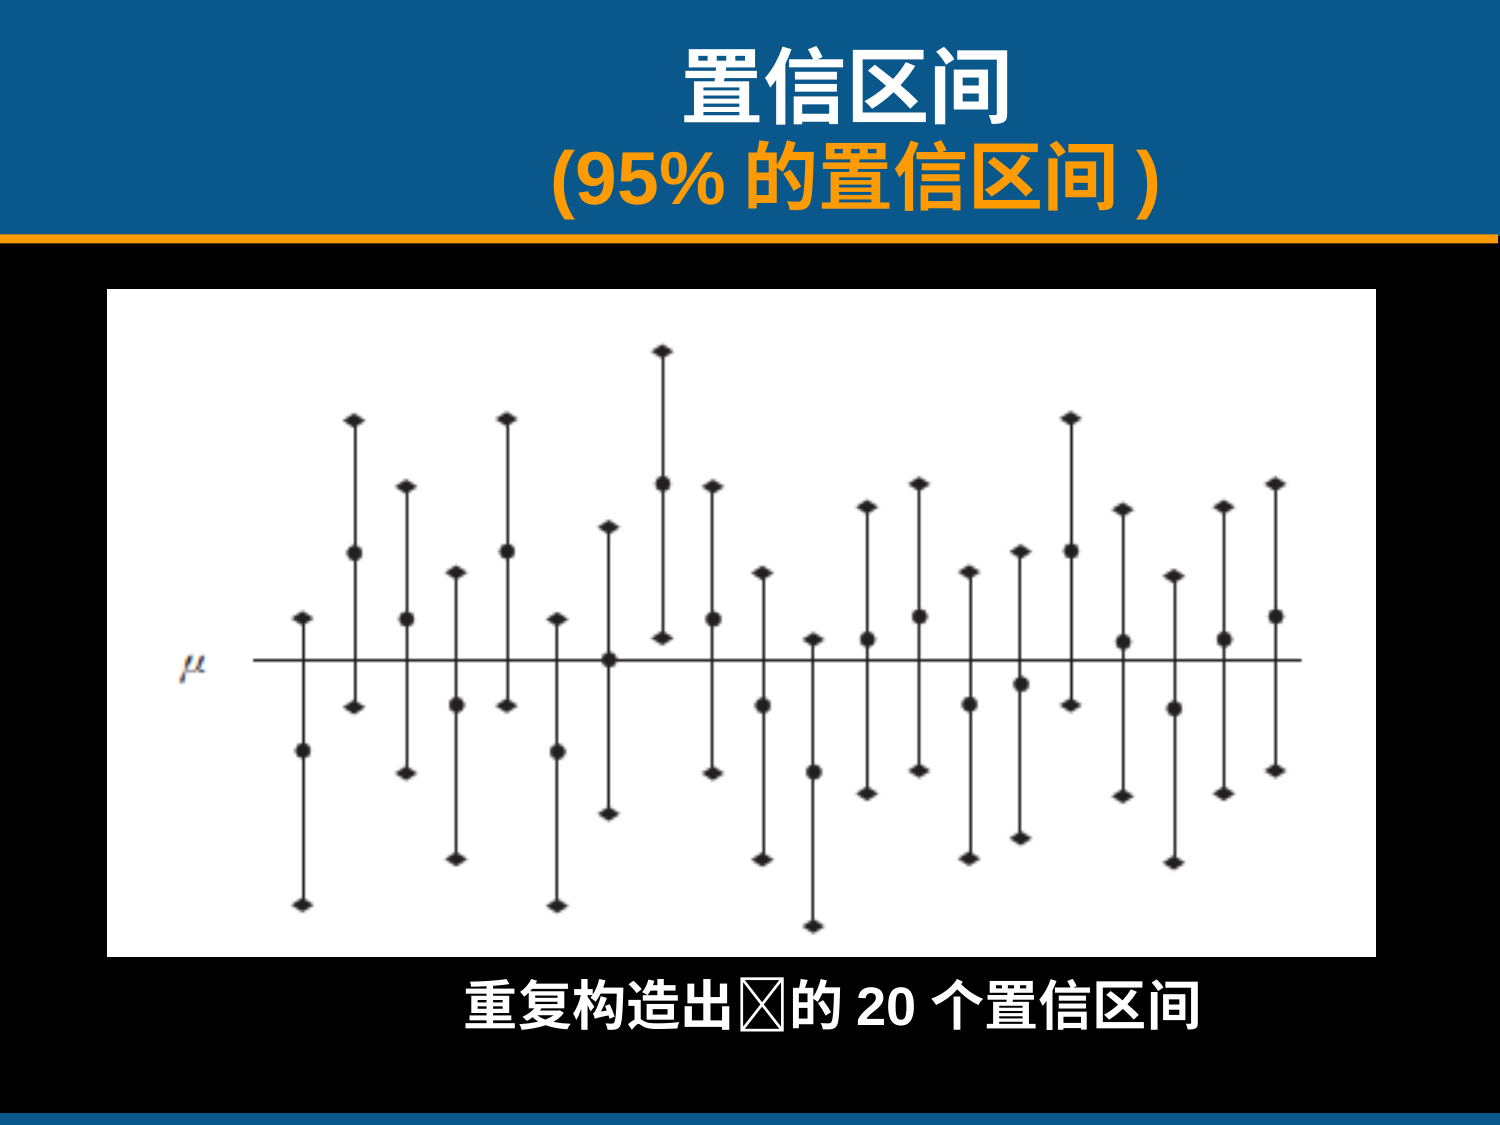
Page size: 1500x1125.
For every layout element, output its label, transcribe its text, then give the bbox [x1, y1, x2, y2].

text_box 重复构造出的20个置信区间 [442, 964, 1223, 1044]
title 置信区间 (95%的置信区间) [300, 37, 1413, 225]
text_box [0, 243, 1500, 1113]
picture [107, 289, 1376, 957]
